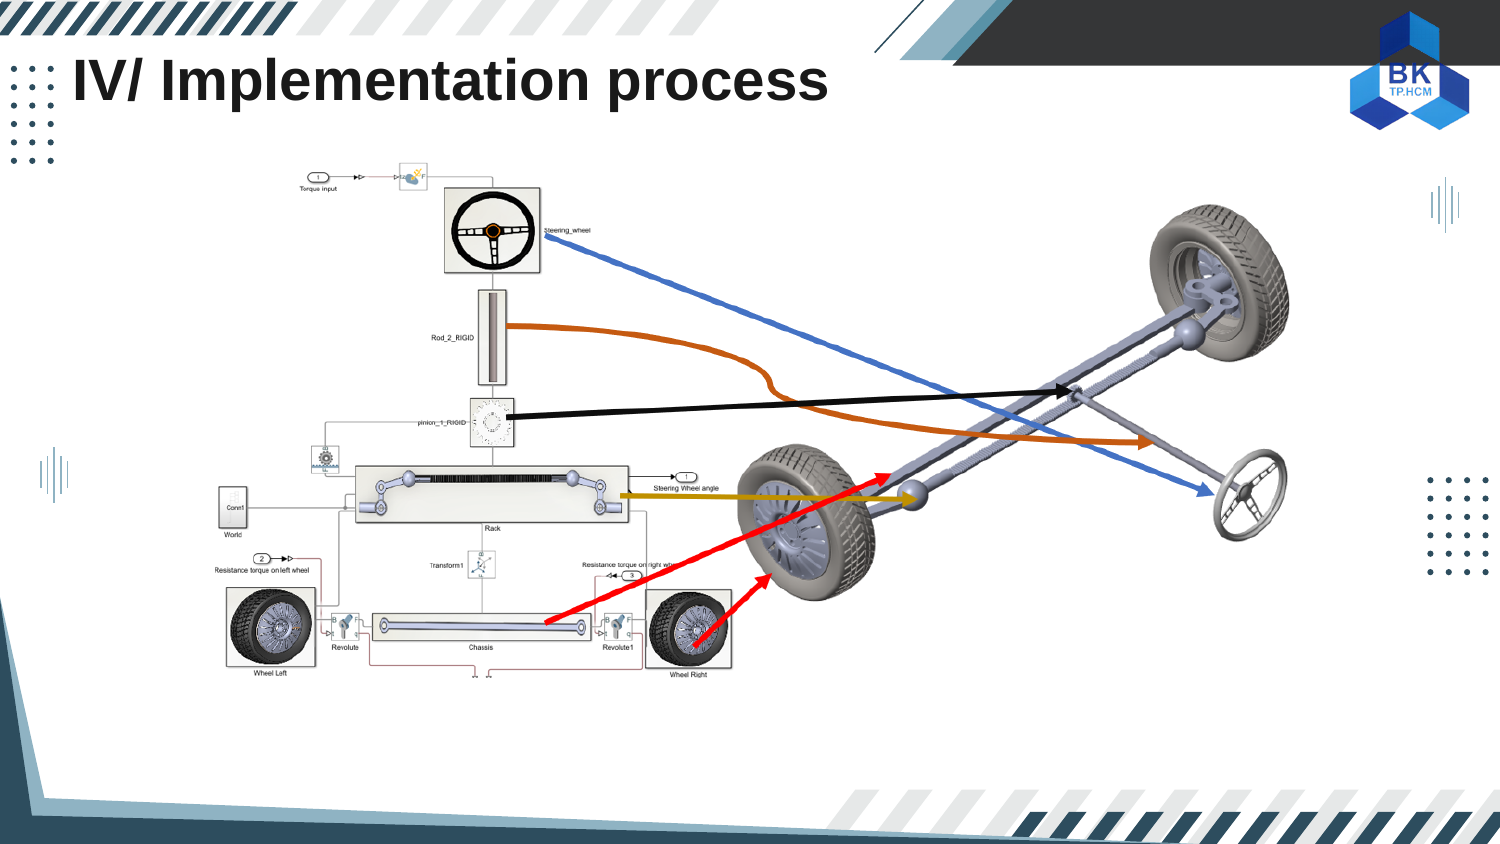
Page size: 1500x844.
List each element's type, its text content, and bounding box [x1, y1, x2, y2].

picture [1343, 3, 1476, 137]
title IV/ Implementation process [57, 27, 1289, 120]
text_box [725, 700, 1187, 844]
picture [203, 151, 1297, 692]
